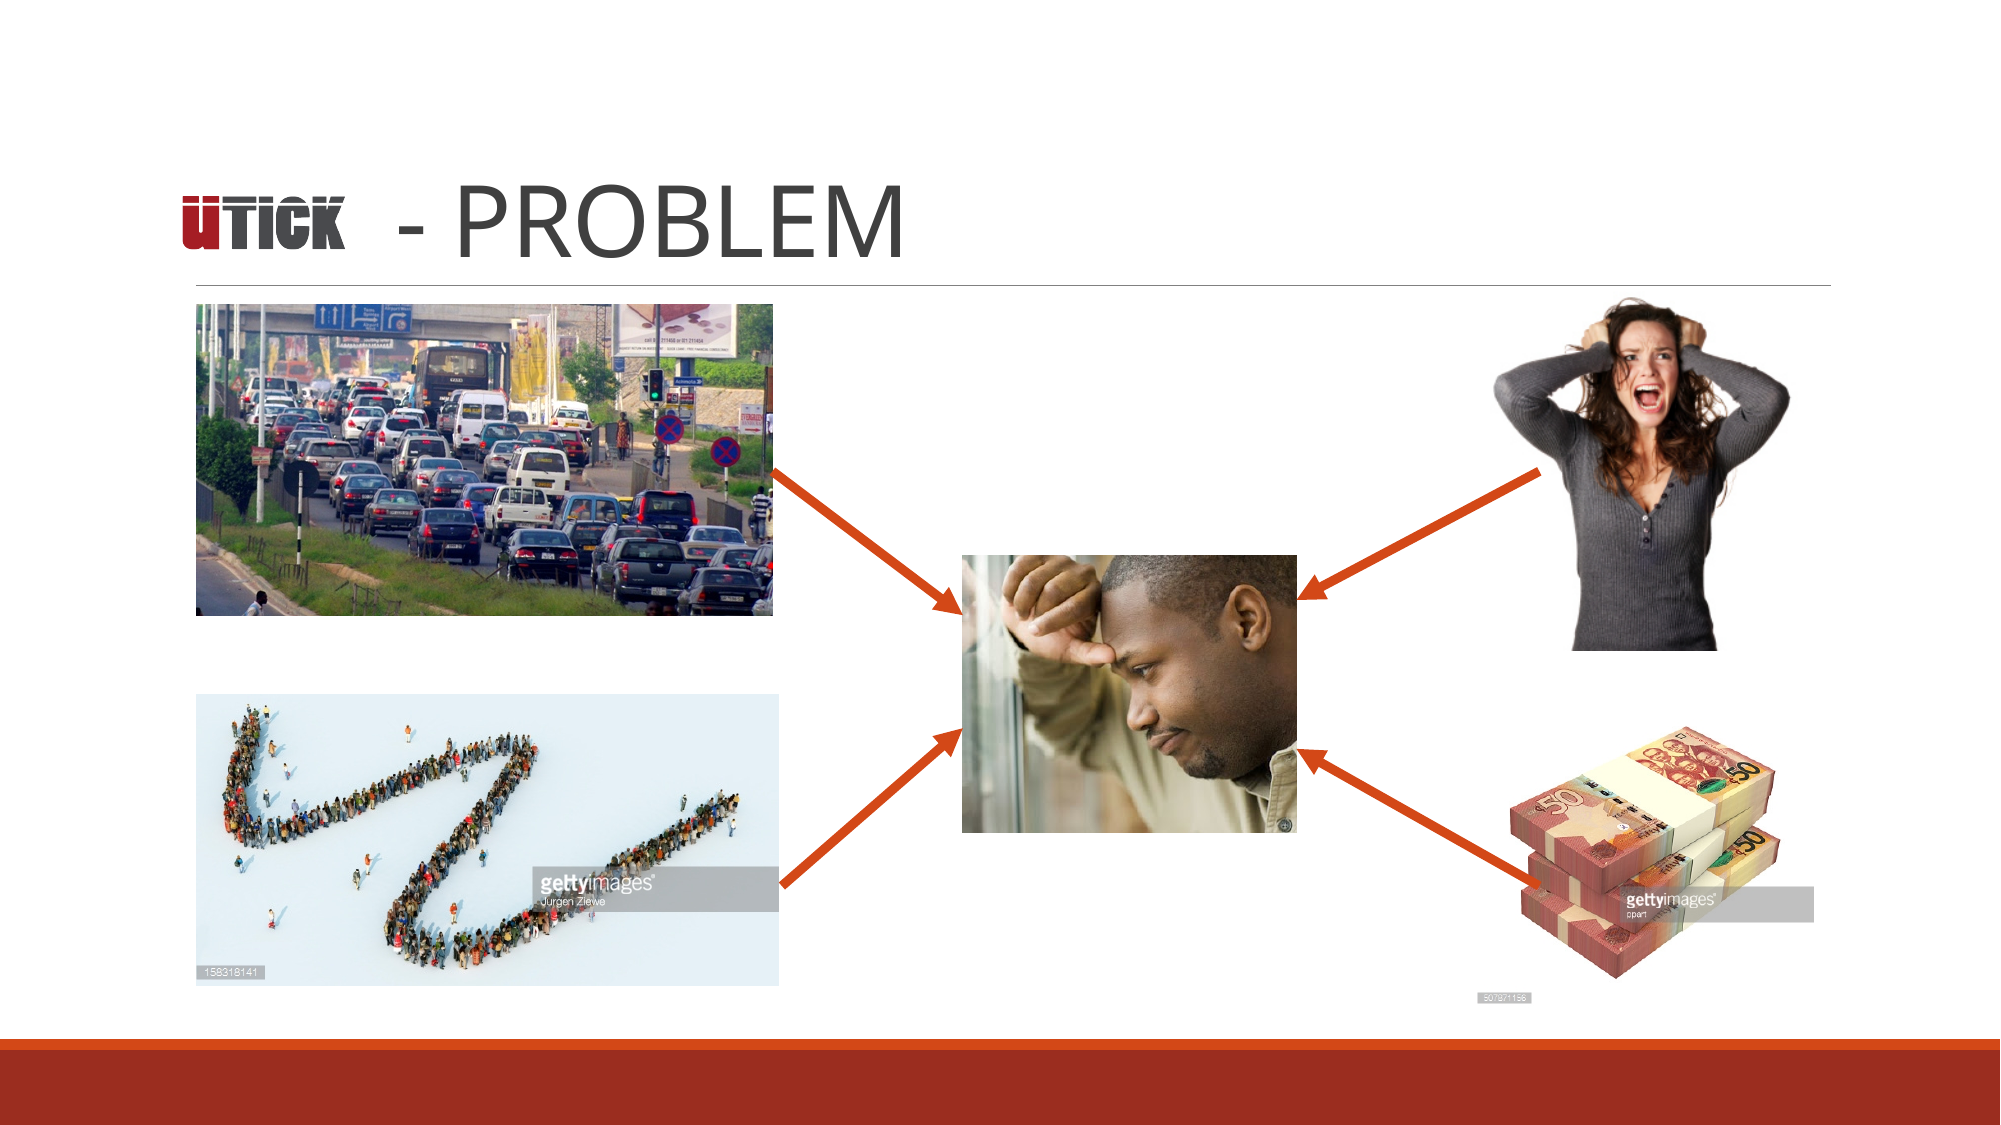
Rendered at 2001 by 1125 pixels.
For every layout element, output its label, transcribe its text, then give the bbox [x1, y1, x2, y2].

picture [962, 555, 1297, 834]
picture [195, 693, 779, 987]
picture [1460, 290, 1817, 652]
picture [1476, 693, 1814, 1010]
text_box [781, 727, 964, 887]
picture [179, 194, 348, 251]
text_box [771, 470, 964, 616]
title - PROBLEM [180, 47, 1830, 285]
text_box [1295, 470, 1540, 601]
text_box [1295, 748, 1540, 887]
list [195, 303, 773, 616]
